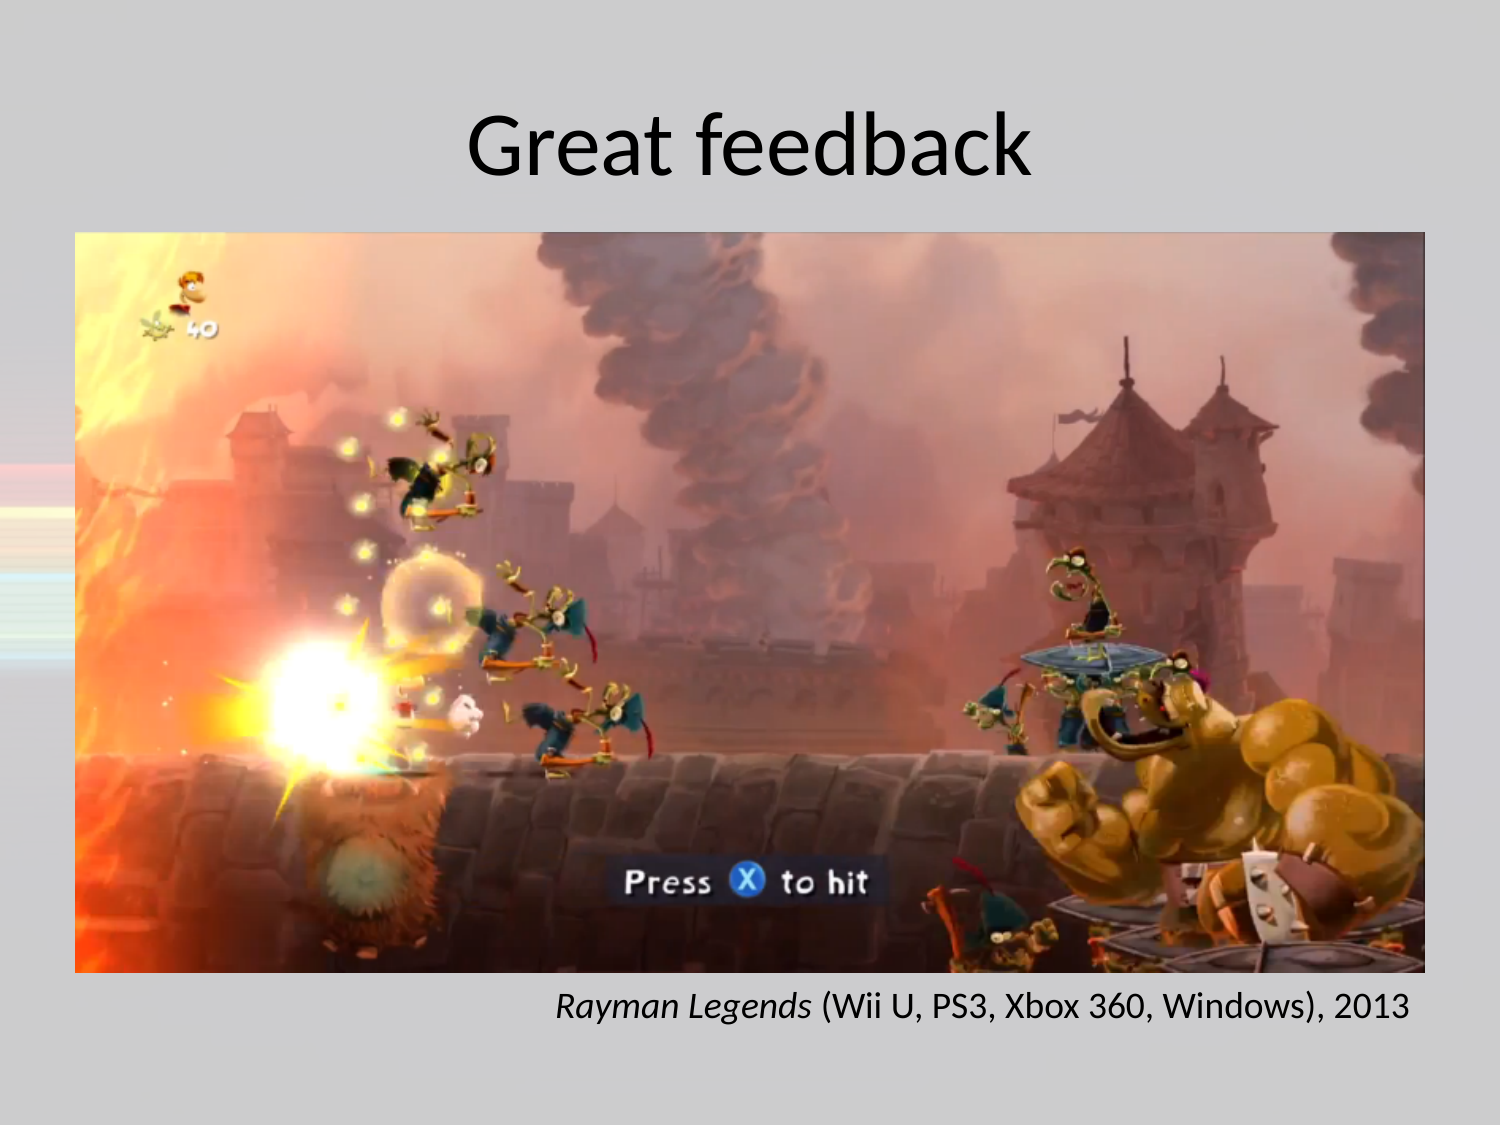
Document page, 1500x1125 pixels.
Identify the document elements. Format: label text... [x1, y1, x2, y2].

picture [74, 232, 1426, 973]
title Great feedback [75, 45, 1425, 231]
text_box Rayman Legends (Wii U, PS3, Xbox 360, Windows), 2013 [487, 980, 1425, 1034]
